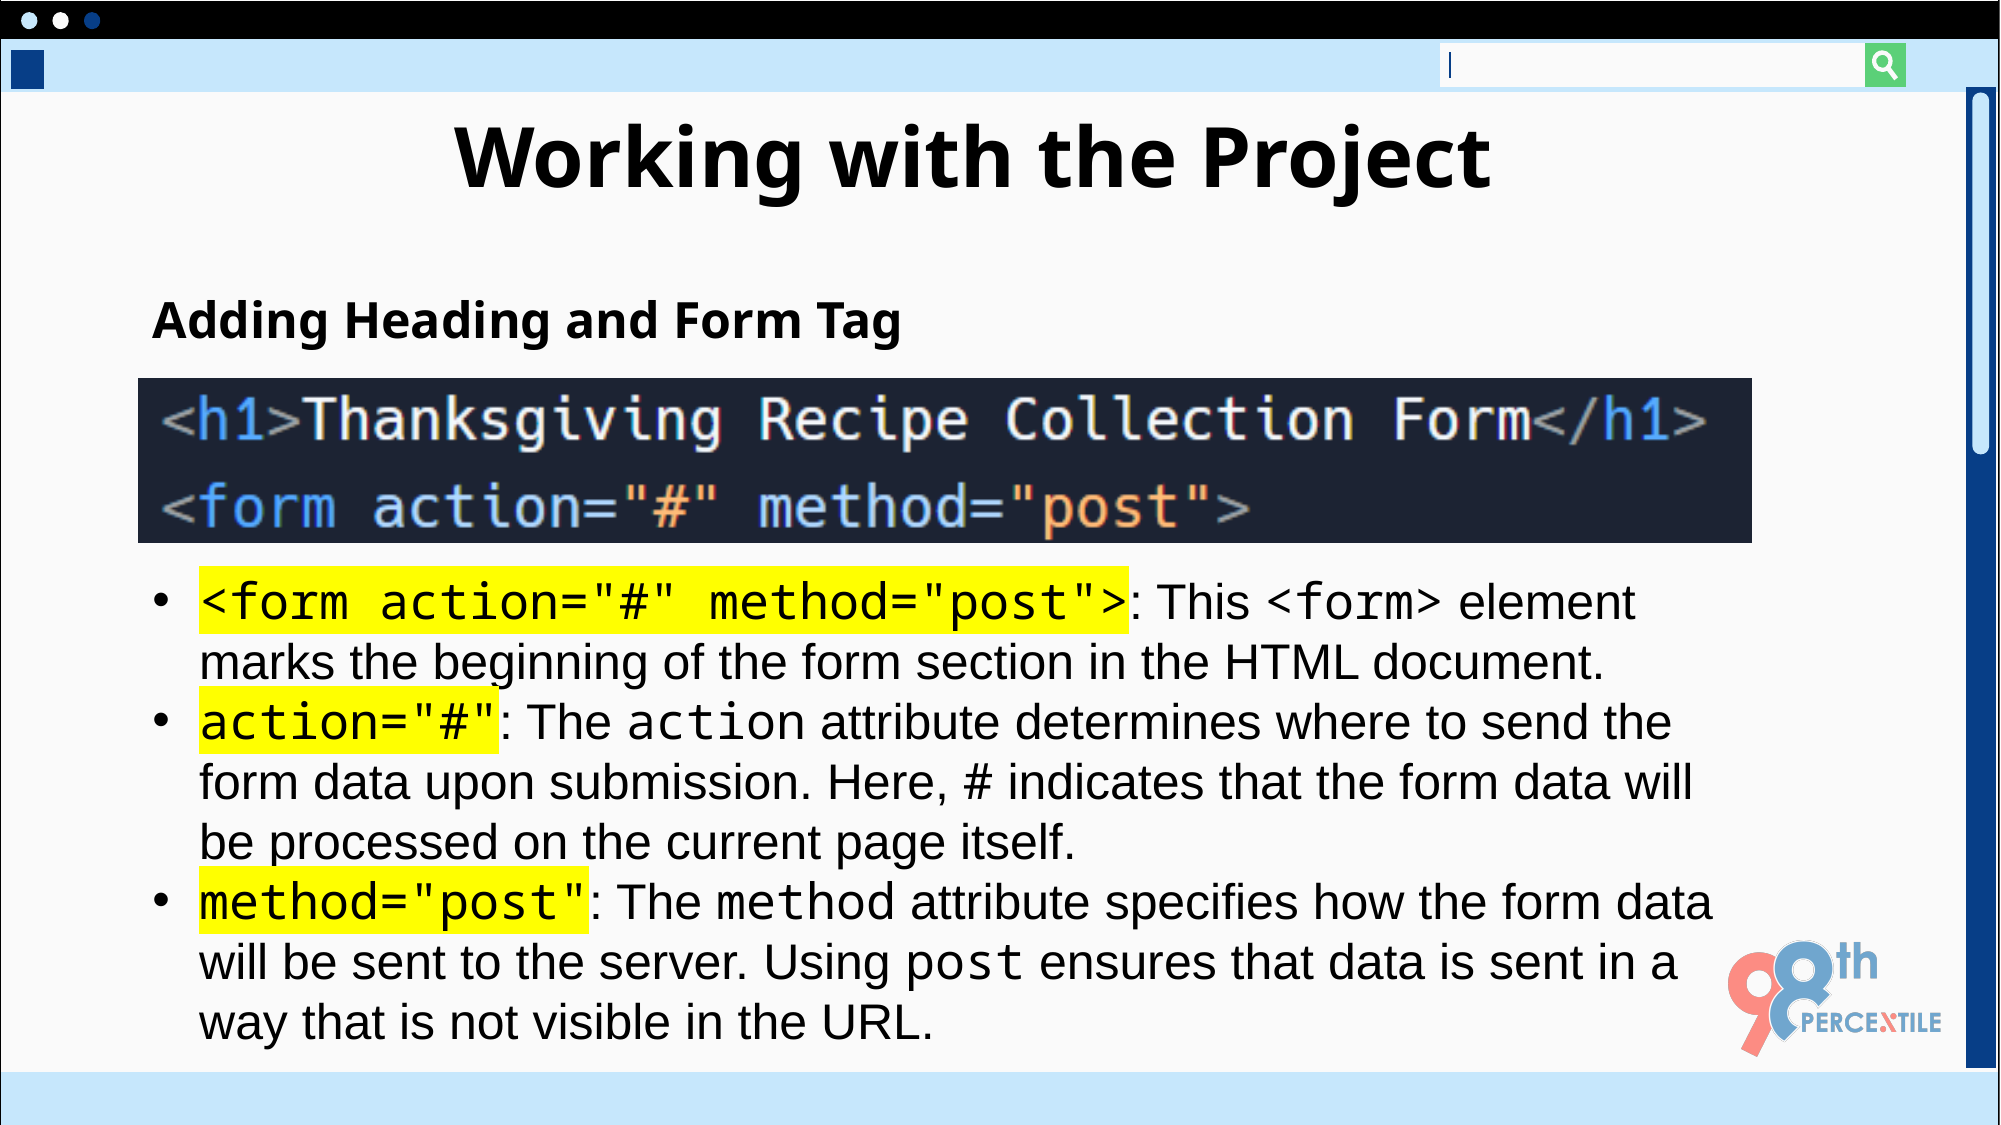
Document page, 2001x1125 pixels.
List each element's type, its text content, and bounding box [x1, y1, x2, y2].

text_box <form action="#" method="post">: This <form> element marks the beginning of the form section in the HTML document. action="#": The action attribute determines where to send the form data upon submission. Here, # indicates that the form data will be processed on the current page itself. method="post": The method attribute specifies how the form data will be sent to the server. Using post ensures that data is sent in a way that is not visible in the URL. [137, 561, 1750, 1117]
title Working with the Project [35, 88, 1913, 254]
picture [137, 378, 1752, 543]
text_box Adding Heading and Form Tag [137, 281, 1066, 357]
picture [1724, 938, 1944, 1061]
